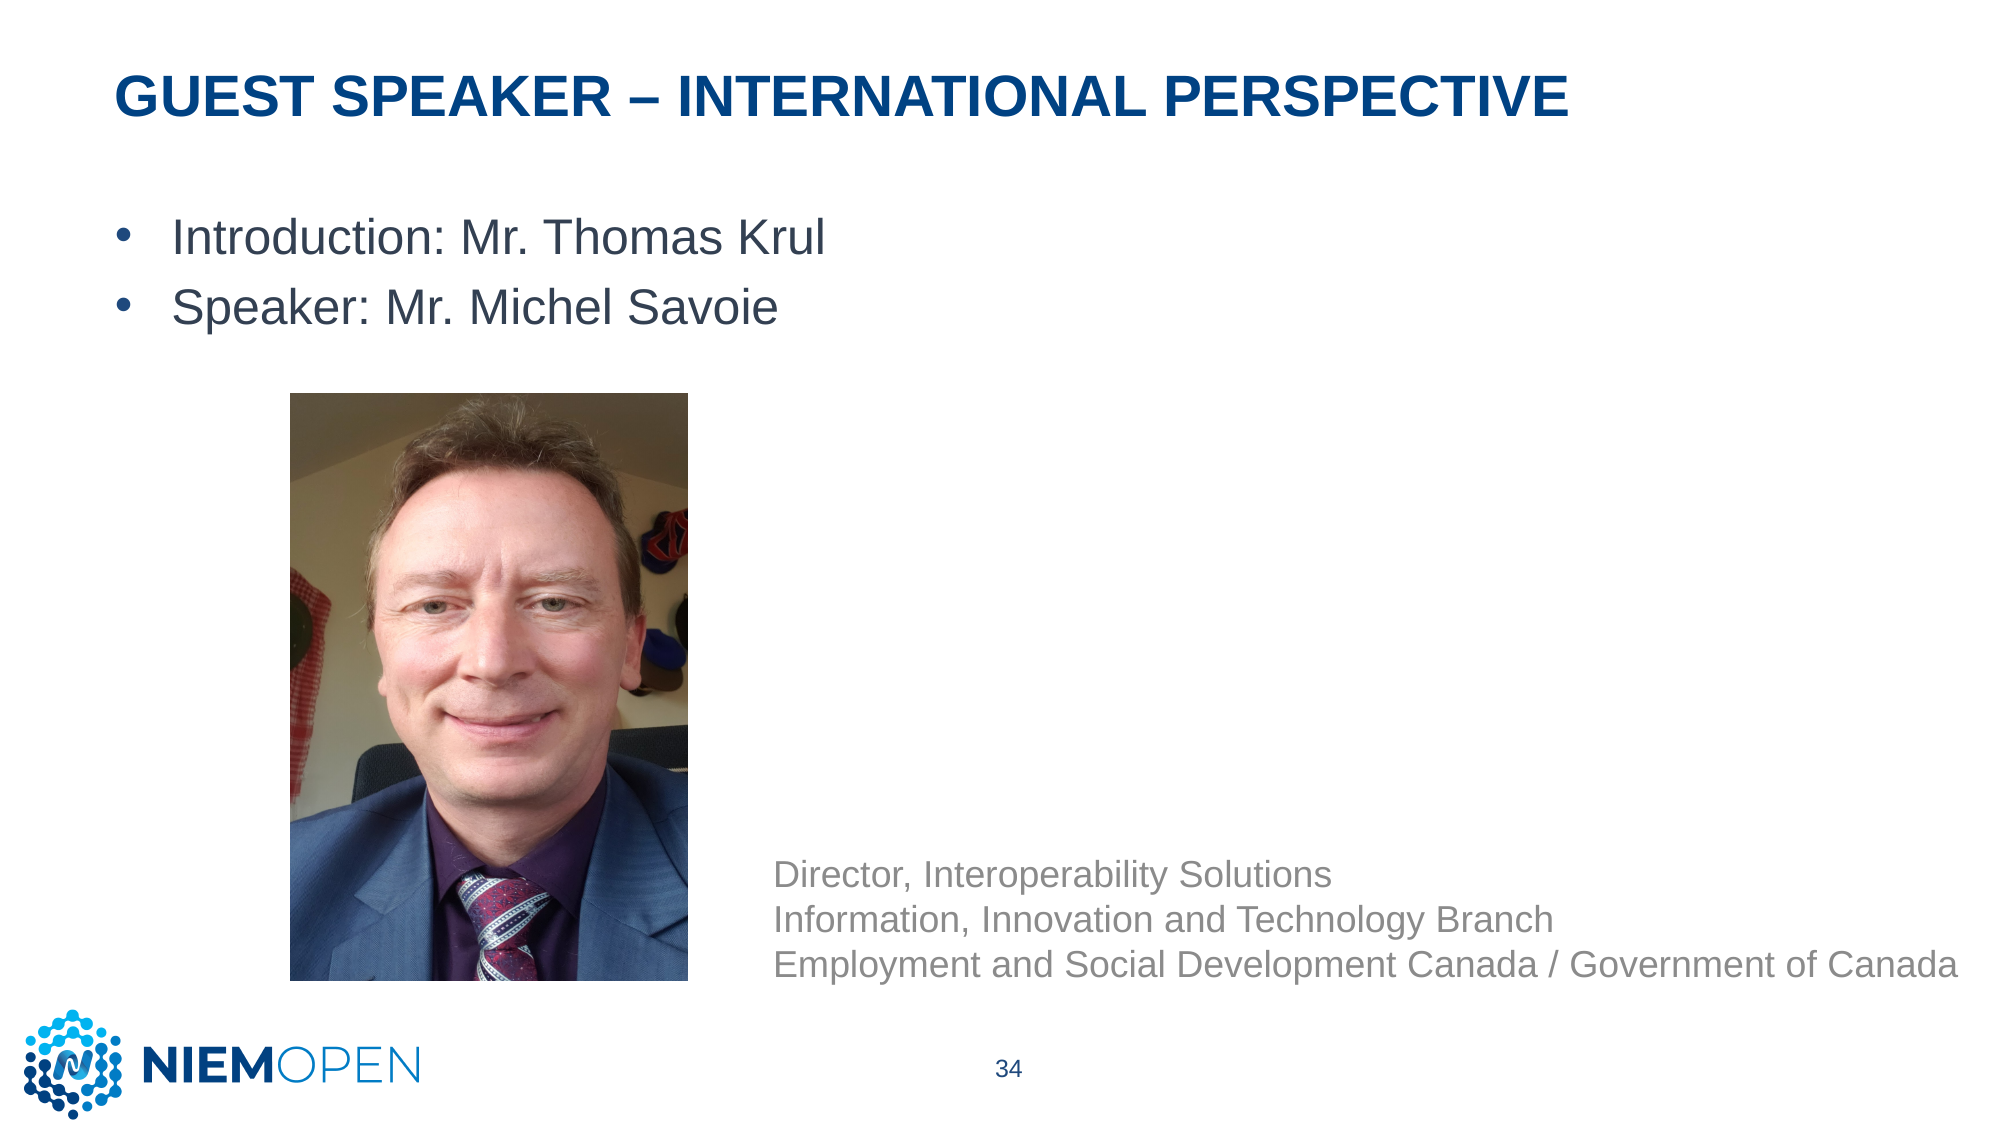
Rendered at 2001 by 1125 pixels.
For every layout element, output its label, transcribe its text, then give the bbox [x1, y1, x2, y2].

picture [19, 1004, 424, 1125]
picture [290, 393, 689, 981]
slide_number 34 [775, 1045, 1243, 1106]
title Guest speaker – International perspective [99, 63, 1900, 196]
list Introduction: Mr. Thomas Krul Speaker: Mr. Michel Savoie [99, 196, 1918, 981]
text_box Director, Interoperability Solutions Information, Innovation and Technology Branch Employment and Social Development Canada / Government of Canada [758, 843, 1974, 993]
